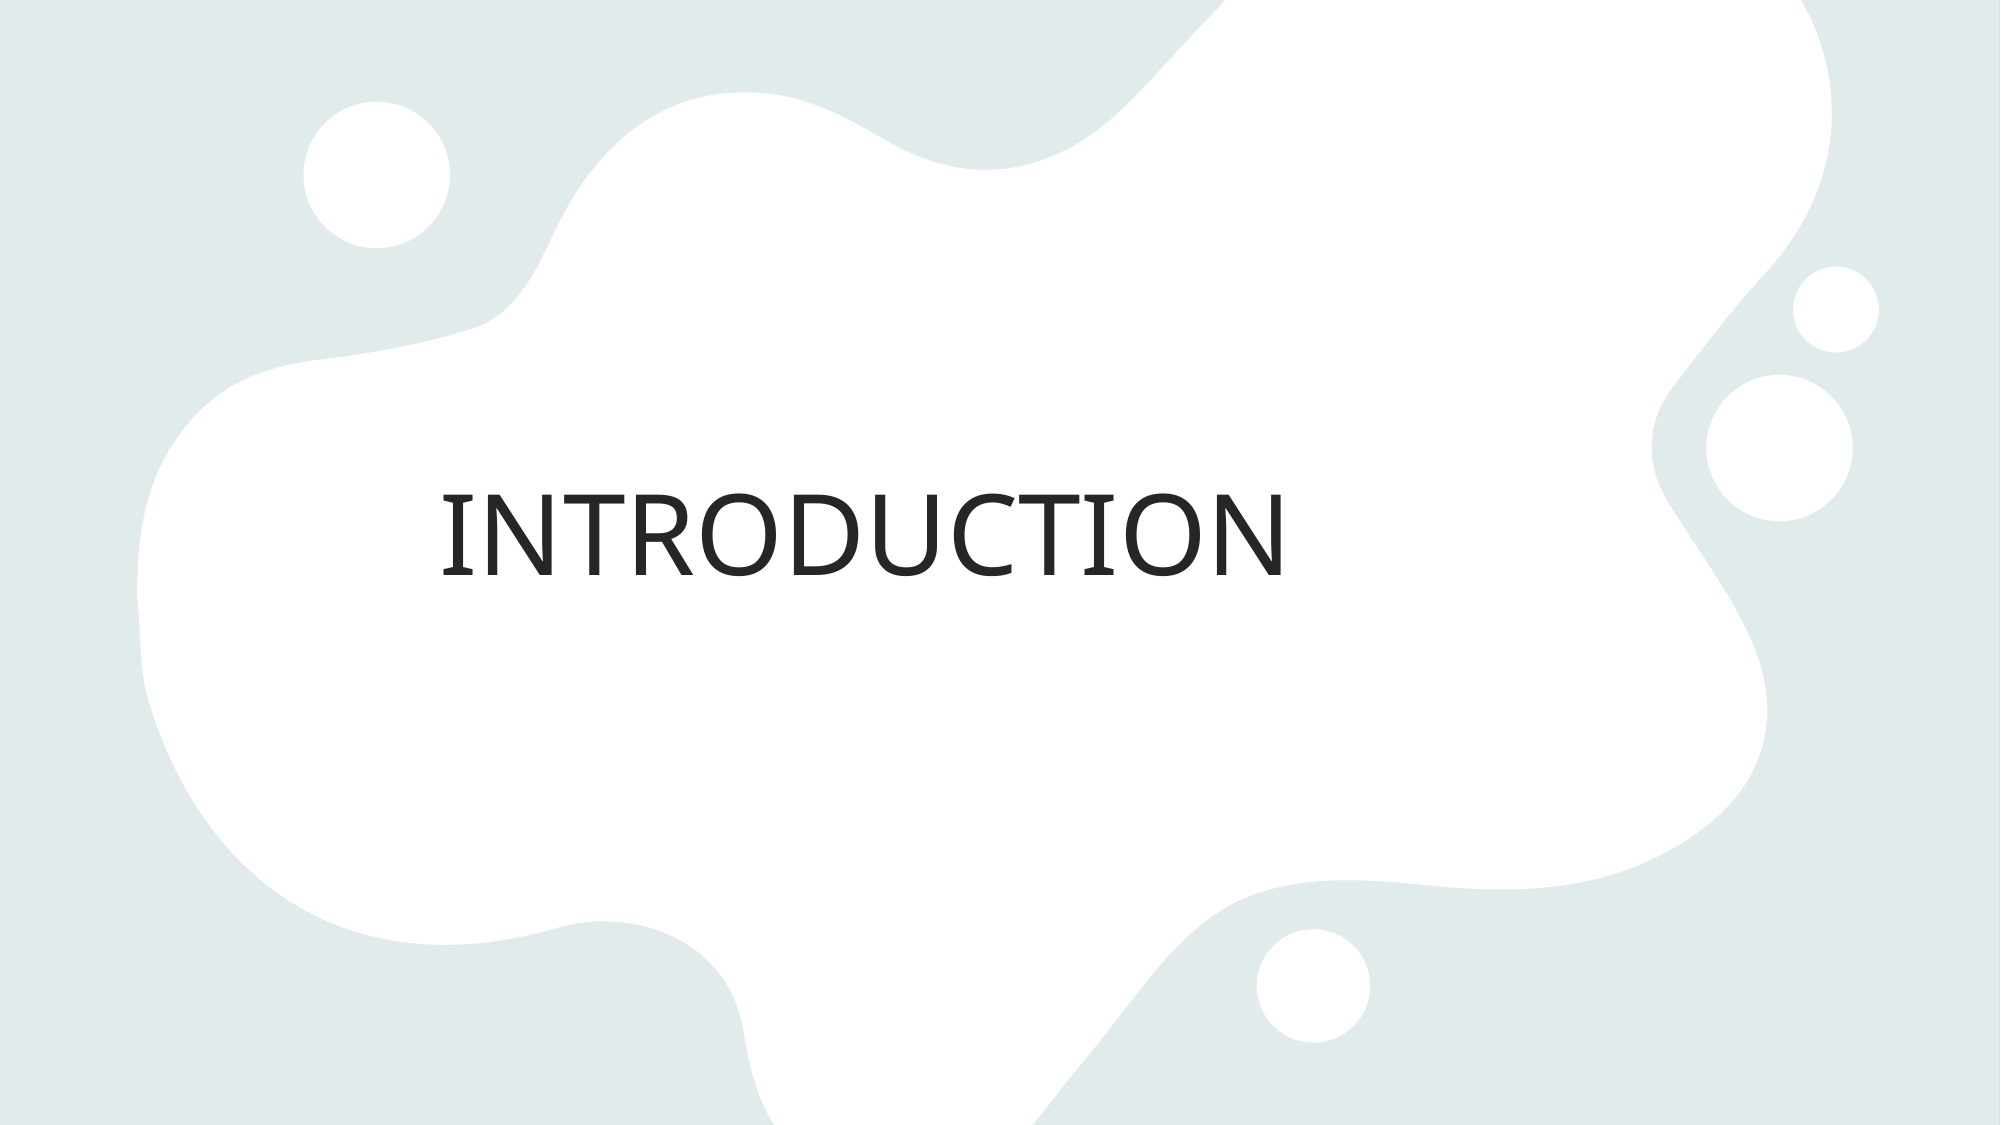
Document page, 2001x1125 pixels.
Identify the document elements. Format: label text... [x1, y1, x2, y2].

text_box [0, 0, 1223, 1125]
text_box [1705, 373, 1854, 523]
text_box [136, 0, 1833, 1125]
text_box [1035, 0, 2000, 1125]
text_box [1791, 265, 1880, 354]
title INTRODUCTION [424, 91, 1540, 606]
